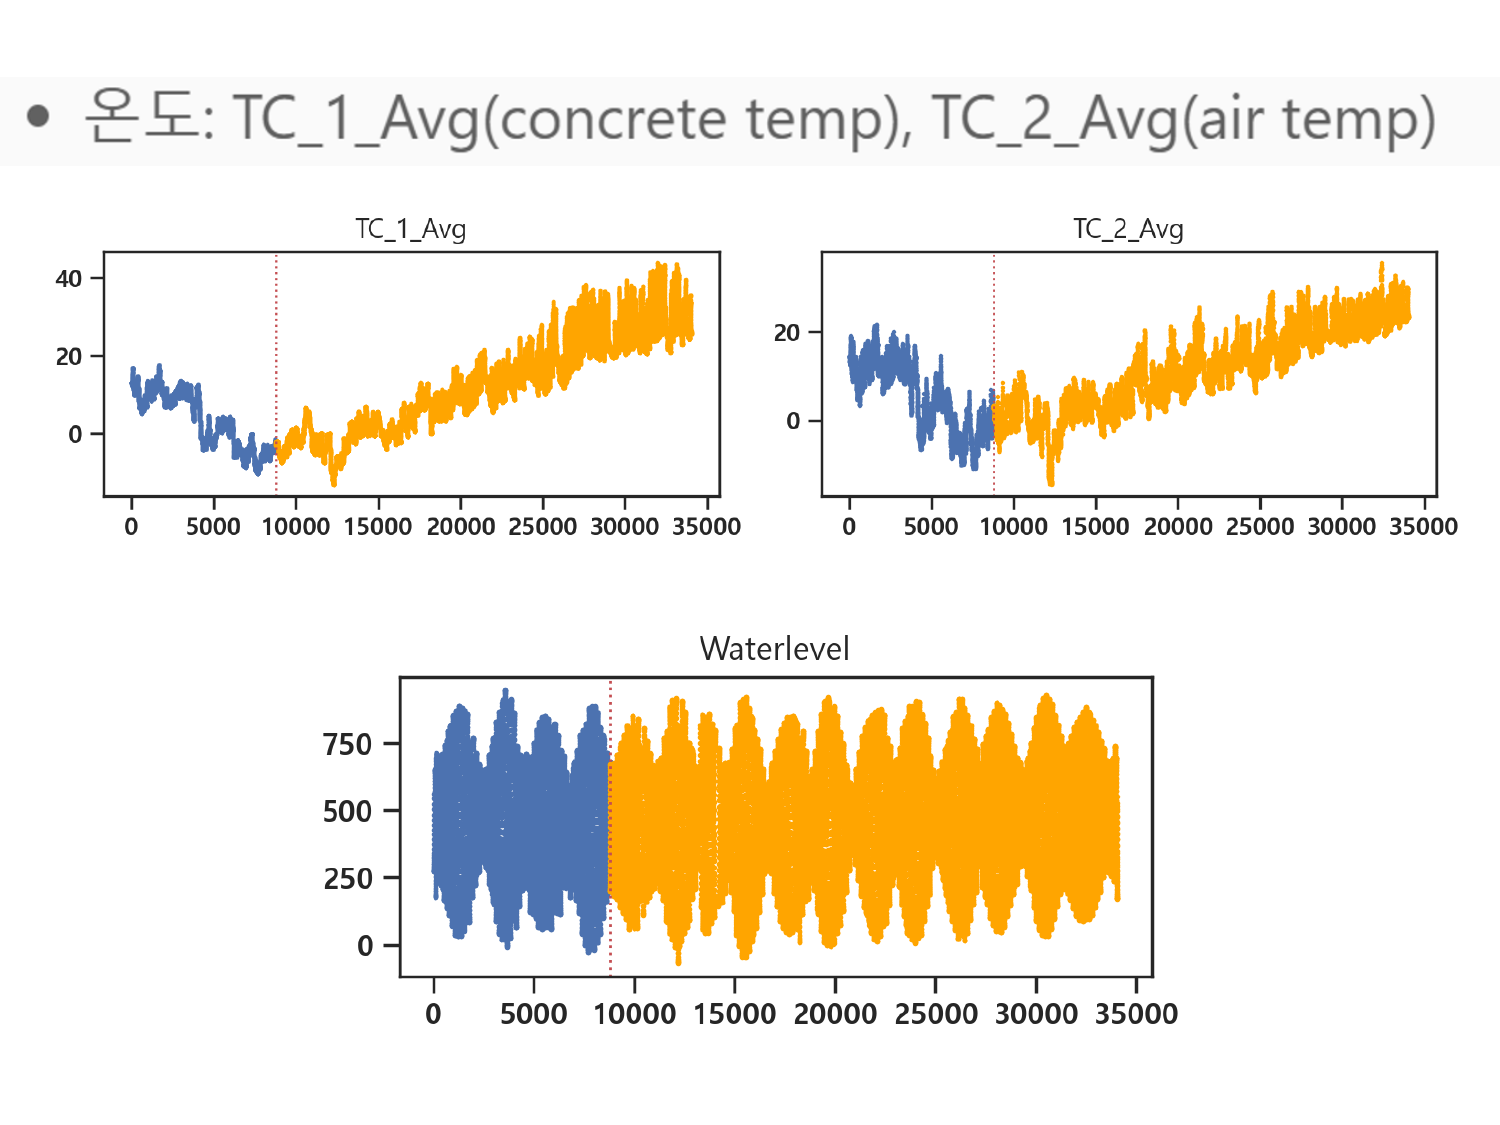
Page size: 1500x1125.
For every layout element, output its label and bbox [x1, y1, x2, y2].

picture [0, 77, 1500, 166]
picture [302, 615, 1198, 1050]
picture [38, 201, 1474, 556]
